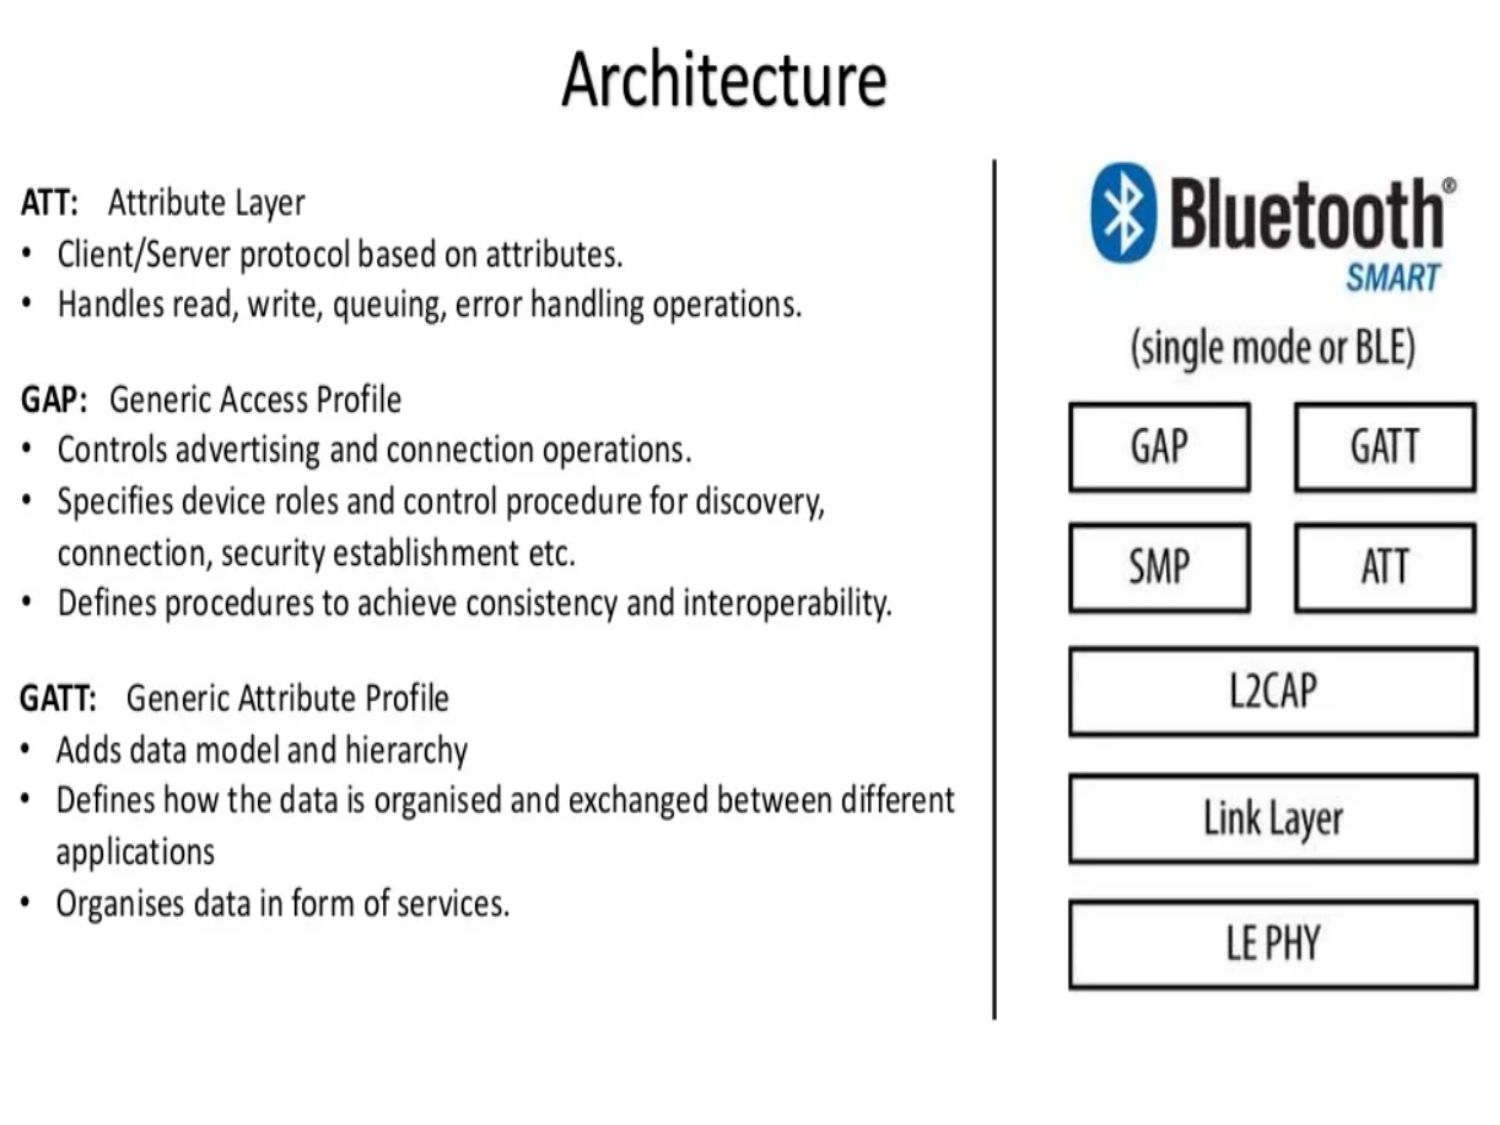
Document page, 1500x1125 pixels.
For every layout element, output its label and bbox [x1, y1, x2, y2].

picture [12, 24, 1486, 1024]
